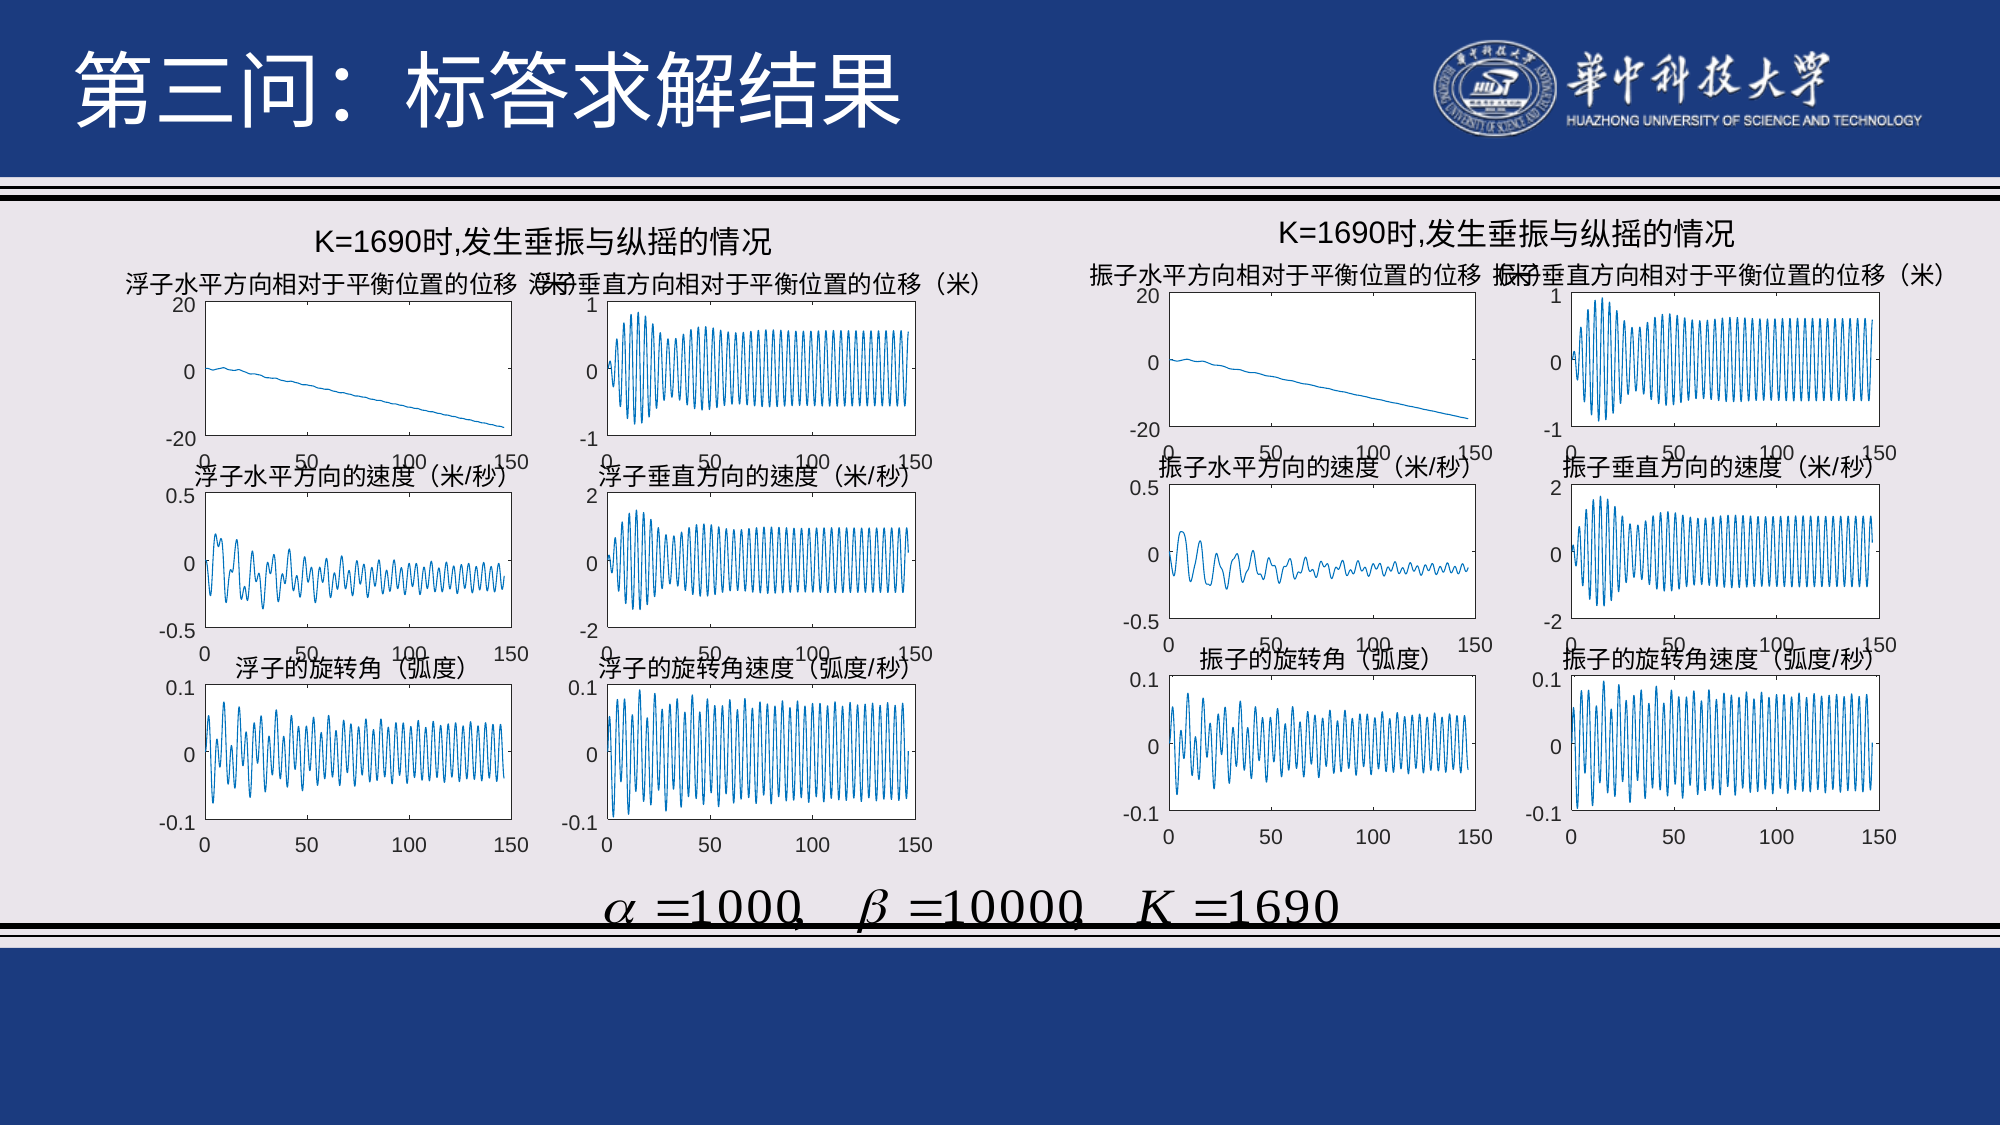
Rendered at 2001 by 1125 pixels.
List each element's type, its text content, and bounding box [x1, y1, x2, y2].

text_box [596, 878, 1340, 945]
text_box 第三问：标答求解结果 [56, 31, 1557, 146]
picture [1049, 194, 1965, 881]
picture [1557, 31, 1957, 146]
picture [85, 202, 1001, 890]
